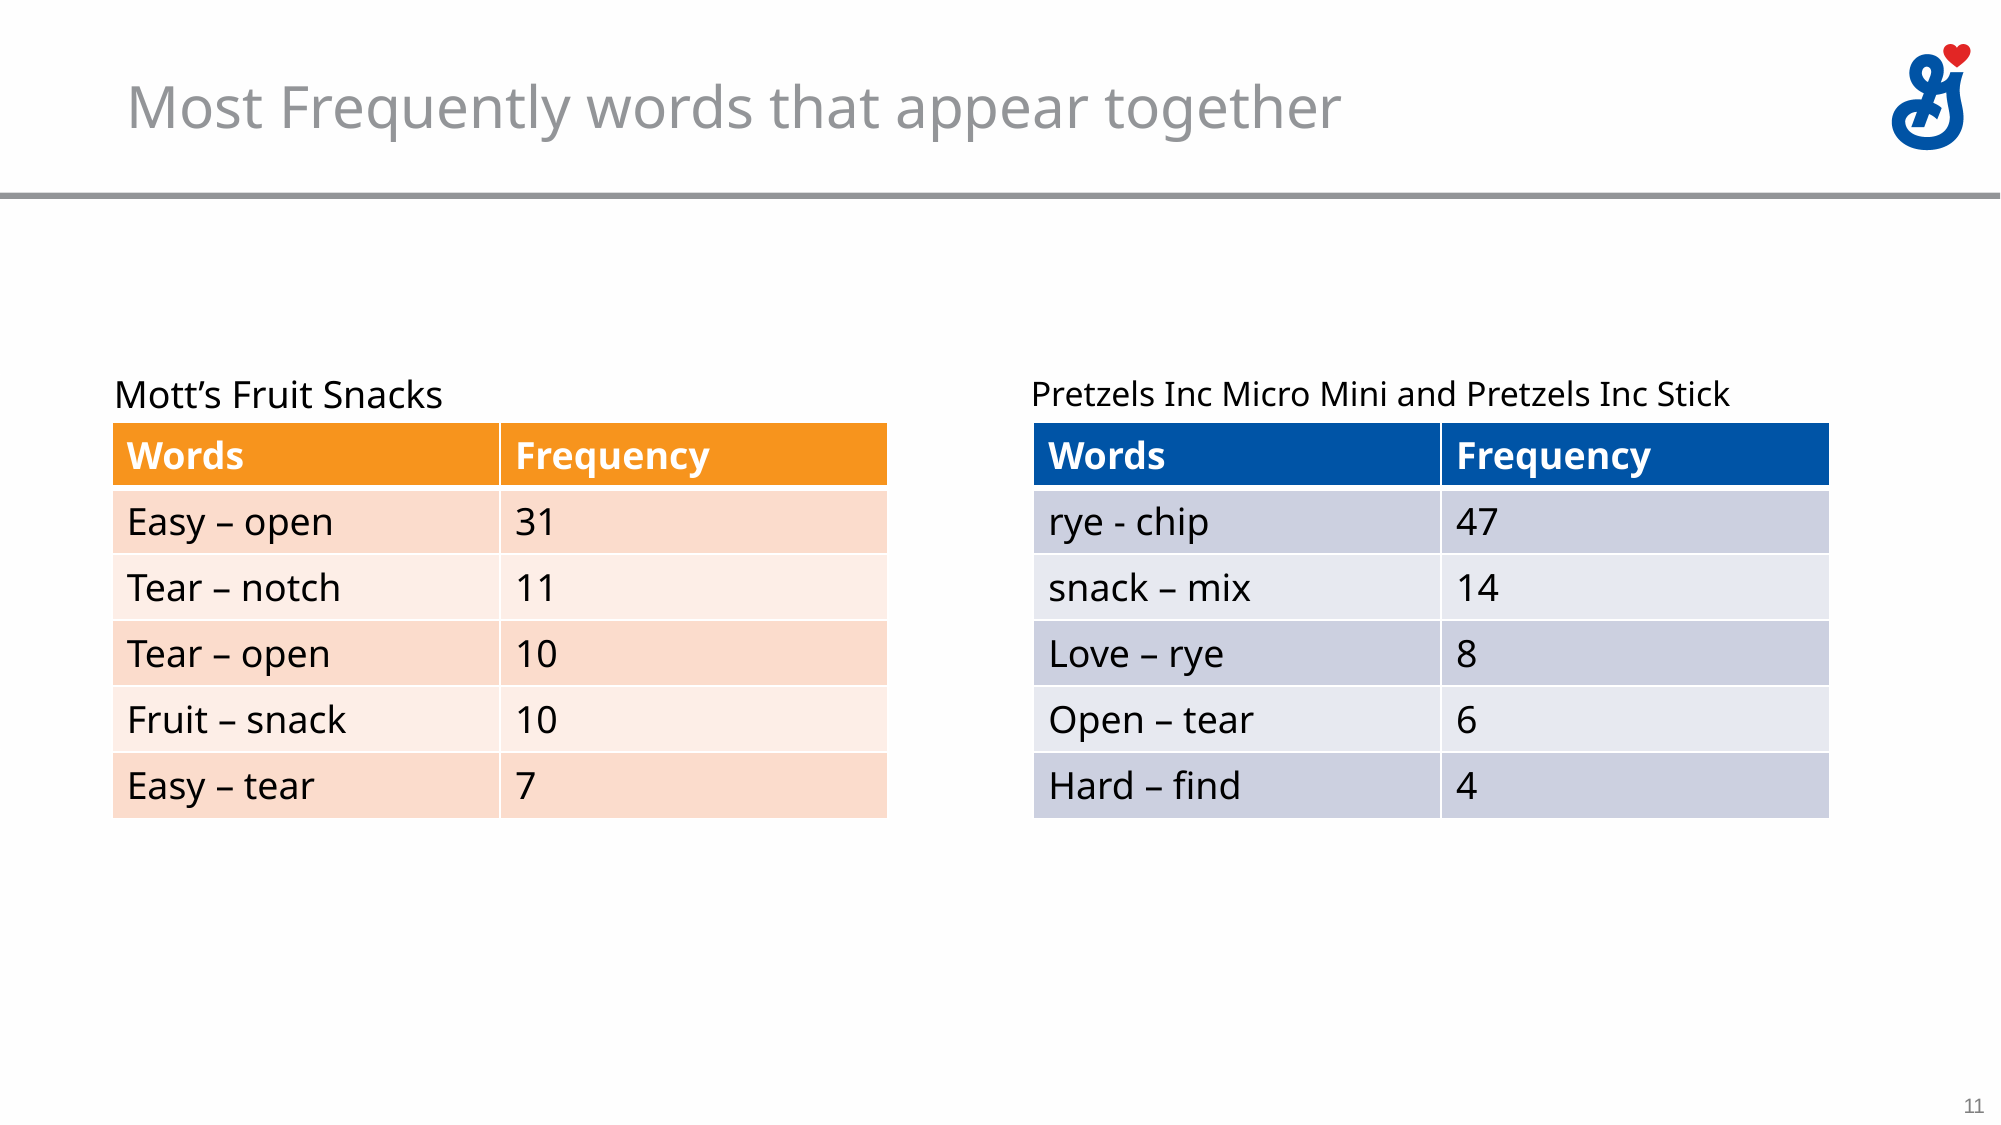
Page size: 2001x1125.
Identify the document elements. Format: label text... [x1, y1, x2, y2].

picture [0, 0, 2001, 1125]
table_header Words [1034, 430, 1440, 485]
table_header Frequency [501, 423, 887, 485]
table_cell Tear – notch [113, 555, 499, 619]
table_cell 4 [1442, 753, 1829, 818]
title Most Frequently words that appear together [111, 21, 1837, 198]
table_cell 7 [501, 753, 887, 818]
table_cell Tear – open [113, 621, 499, 685]
table_cell Hard – find [1034, 753, 1440, 818]
table_header Frequency [1442, 423, 1829, 485]
text_box Pretzels Inc Micro Mini and Pretzels Inc Stick [1015, 357, 1755, 430]
table_cell rye - chip [1034, 491, 1440, 553]
table_header Words [113, 430, 499, 485]
table_cell 14 [1442, 555, 1829, 619]
table_cell Easy – tear [113, 753, 499, 818]
table_cell Fruit – snack [113, 687, 499, 751]
text_box Mott’s Fruit Snacks [99, 357, 838, 430]
table_cell 47 [1442, 491, 1829, 553]
table_cell 6 [1442, 687, 1829, 751]
table_cell 10 [501, 621, 887, 685]
table_cell 10 [501, 687, 887, 751]
table_cell Love – rye [1034, 621, 1440, 685]
table_cell Easy – open [113, 491, 499, 553]
table_cell Open – tear [1034, 687, 1440, 751]
table_cell 11 [501, 555, 887, 619]
table_cell 31 [501, 491, 887, 553]
table_cell snack – mix [1034, 555, 1440, 619]
table_cell 8 [1442, 621, 1829, 685]
